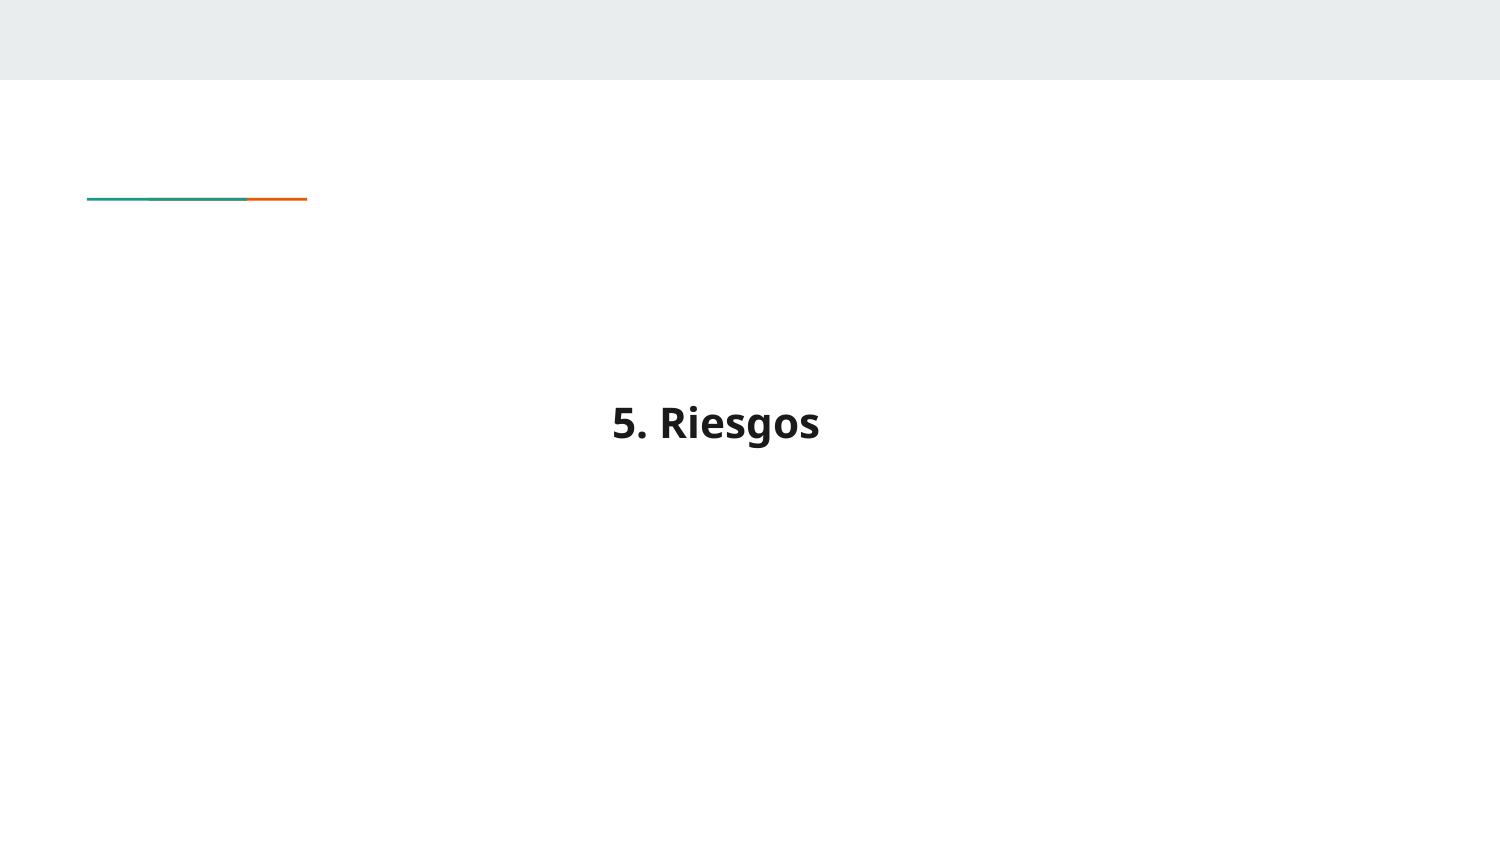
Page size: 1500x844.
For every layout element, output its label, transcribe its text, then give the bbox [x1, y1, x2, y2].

title 5. Riesgos [597, 377, 903, 466]
